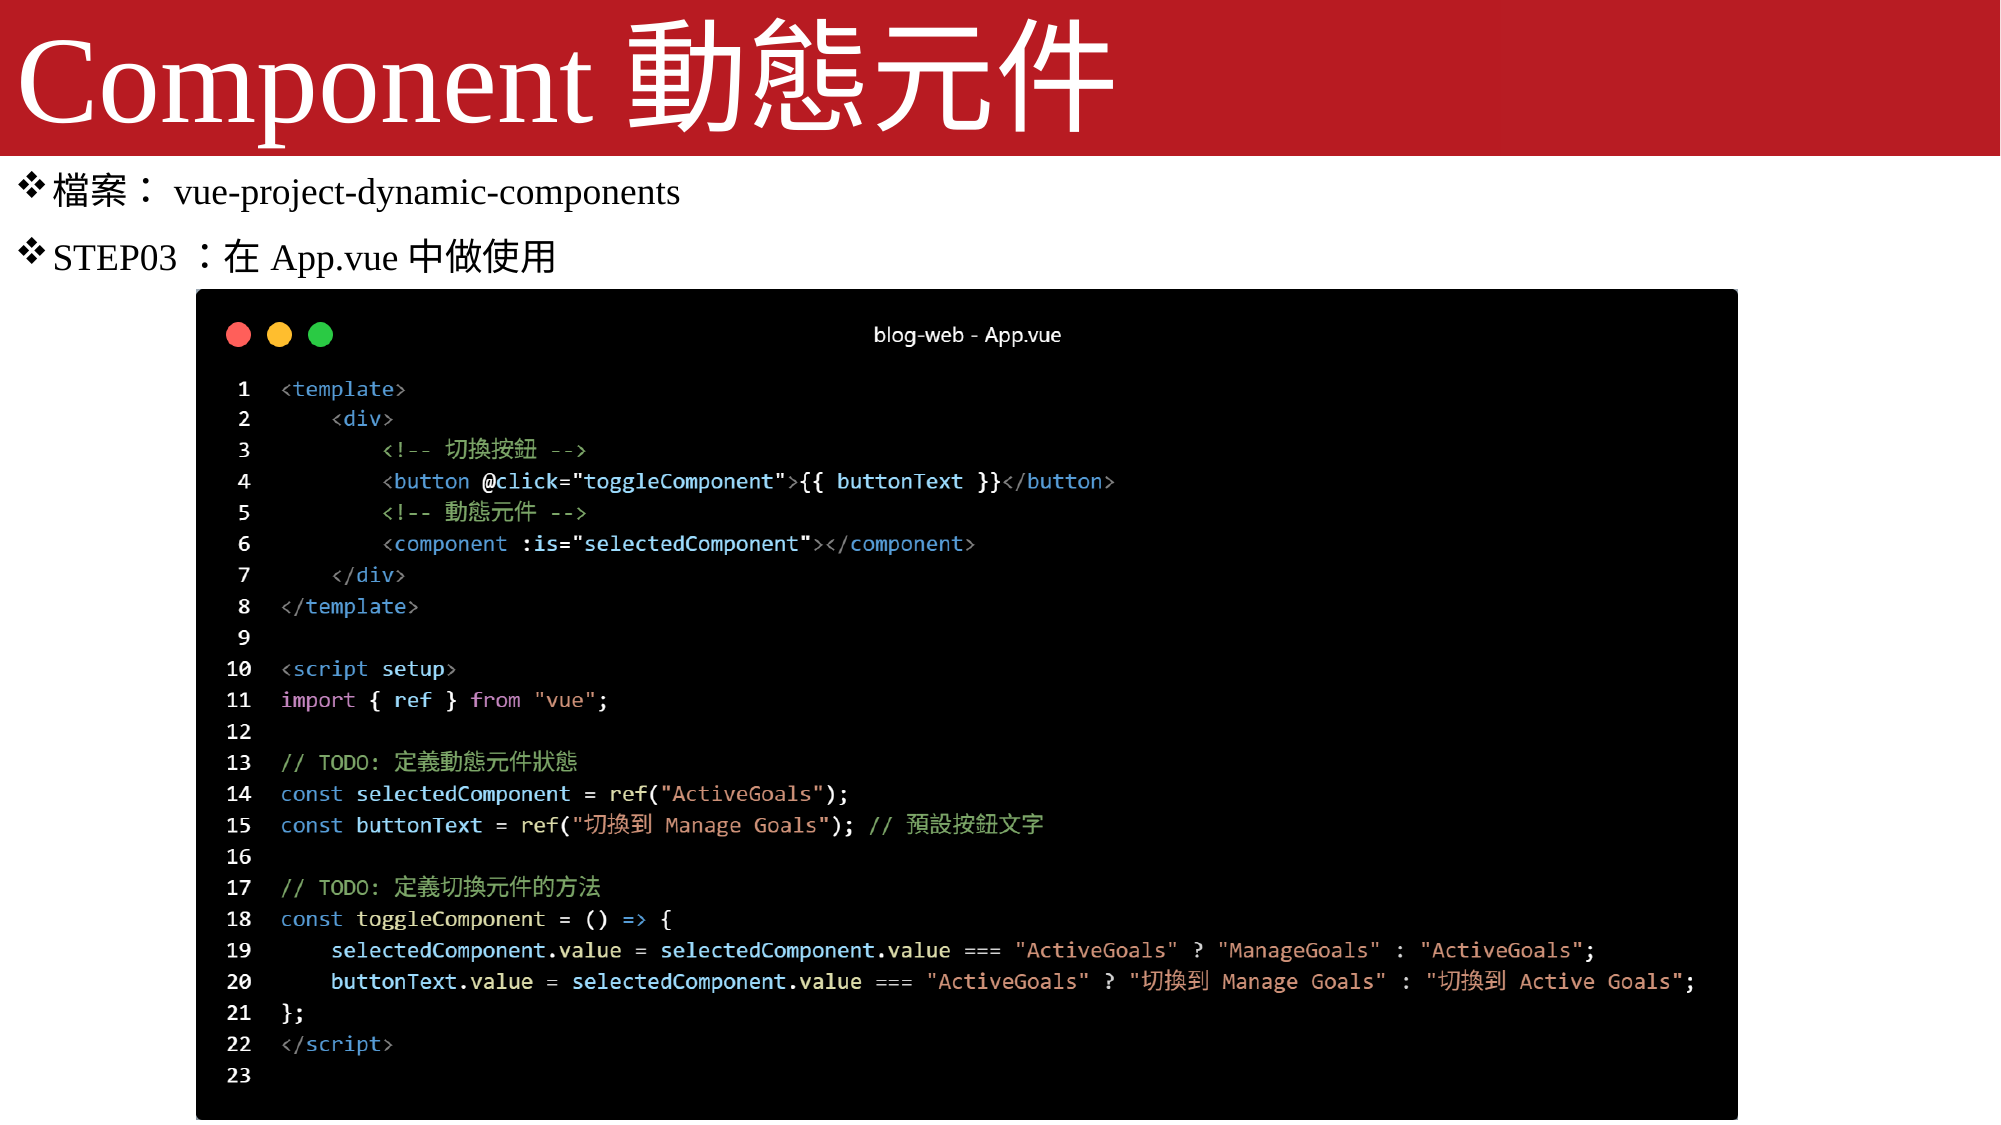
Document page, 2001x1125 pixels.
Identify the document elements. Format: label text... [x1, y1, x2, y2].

title Component動態元件 [1, 0, 1727, 156]
picture [196, 289, 1738, 1120]
list 檔案：vue-project-dynamic-components STEP03：在App.vue中做使用 [0, 159, 1988, 987]
